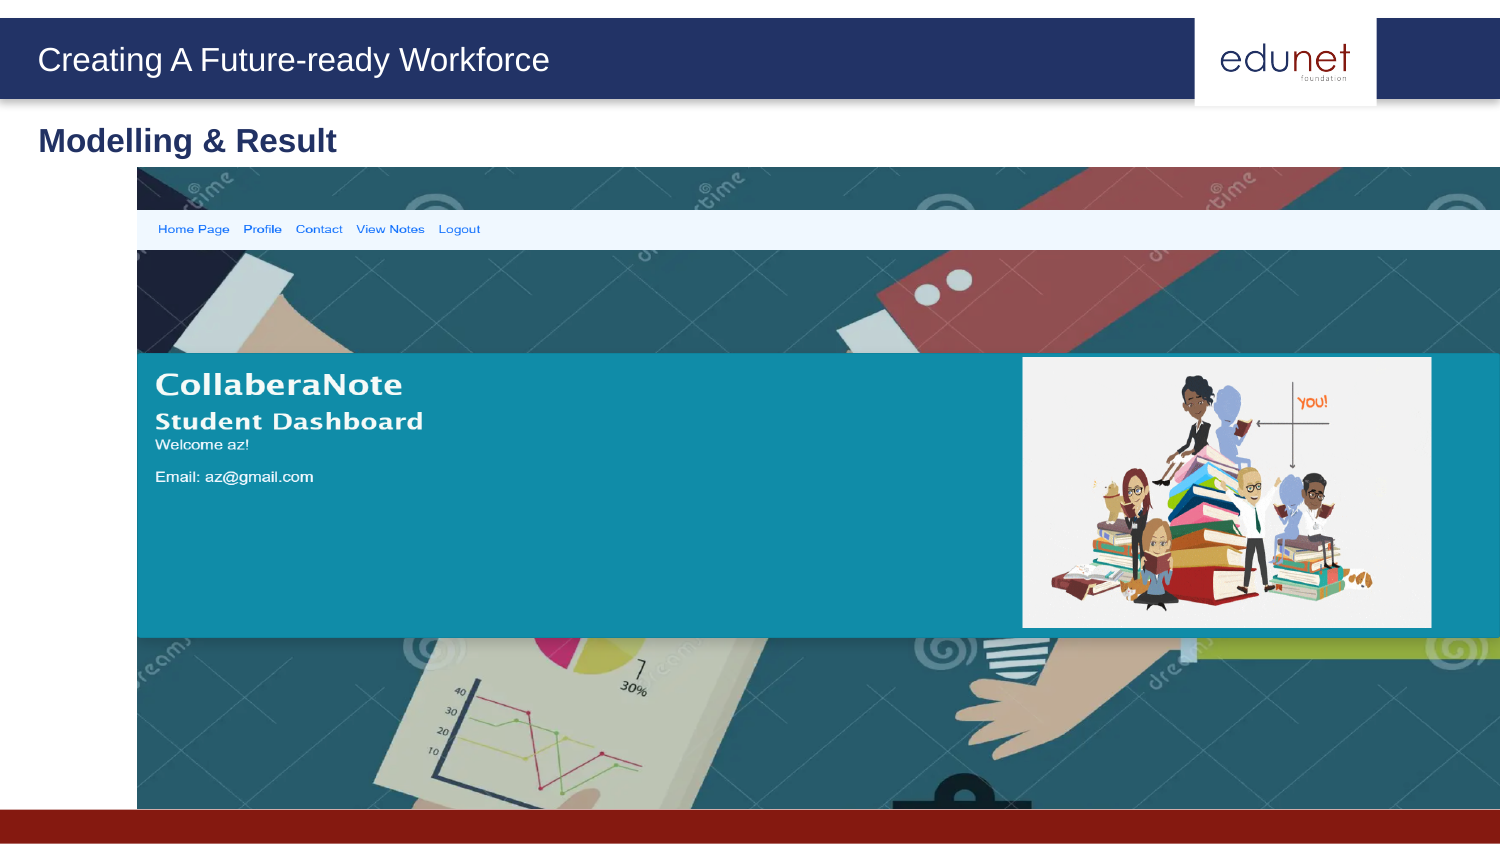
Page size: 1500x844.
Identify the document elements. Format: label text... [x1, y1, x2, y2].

picture [1215, 38, 1356, 86]
text_box Modelling & Result [23, 112, 750, 167]
picture [137, 167, 1500, 810]
